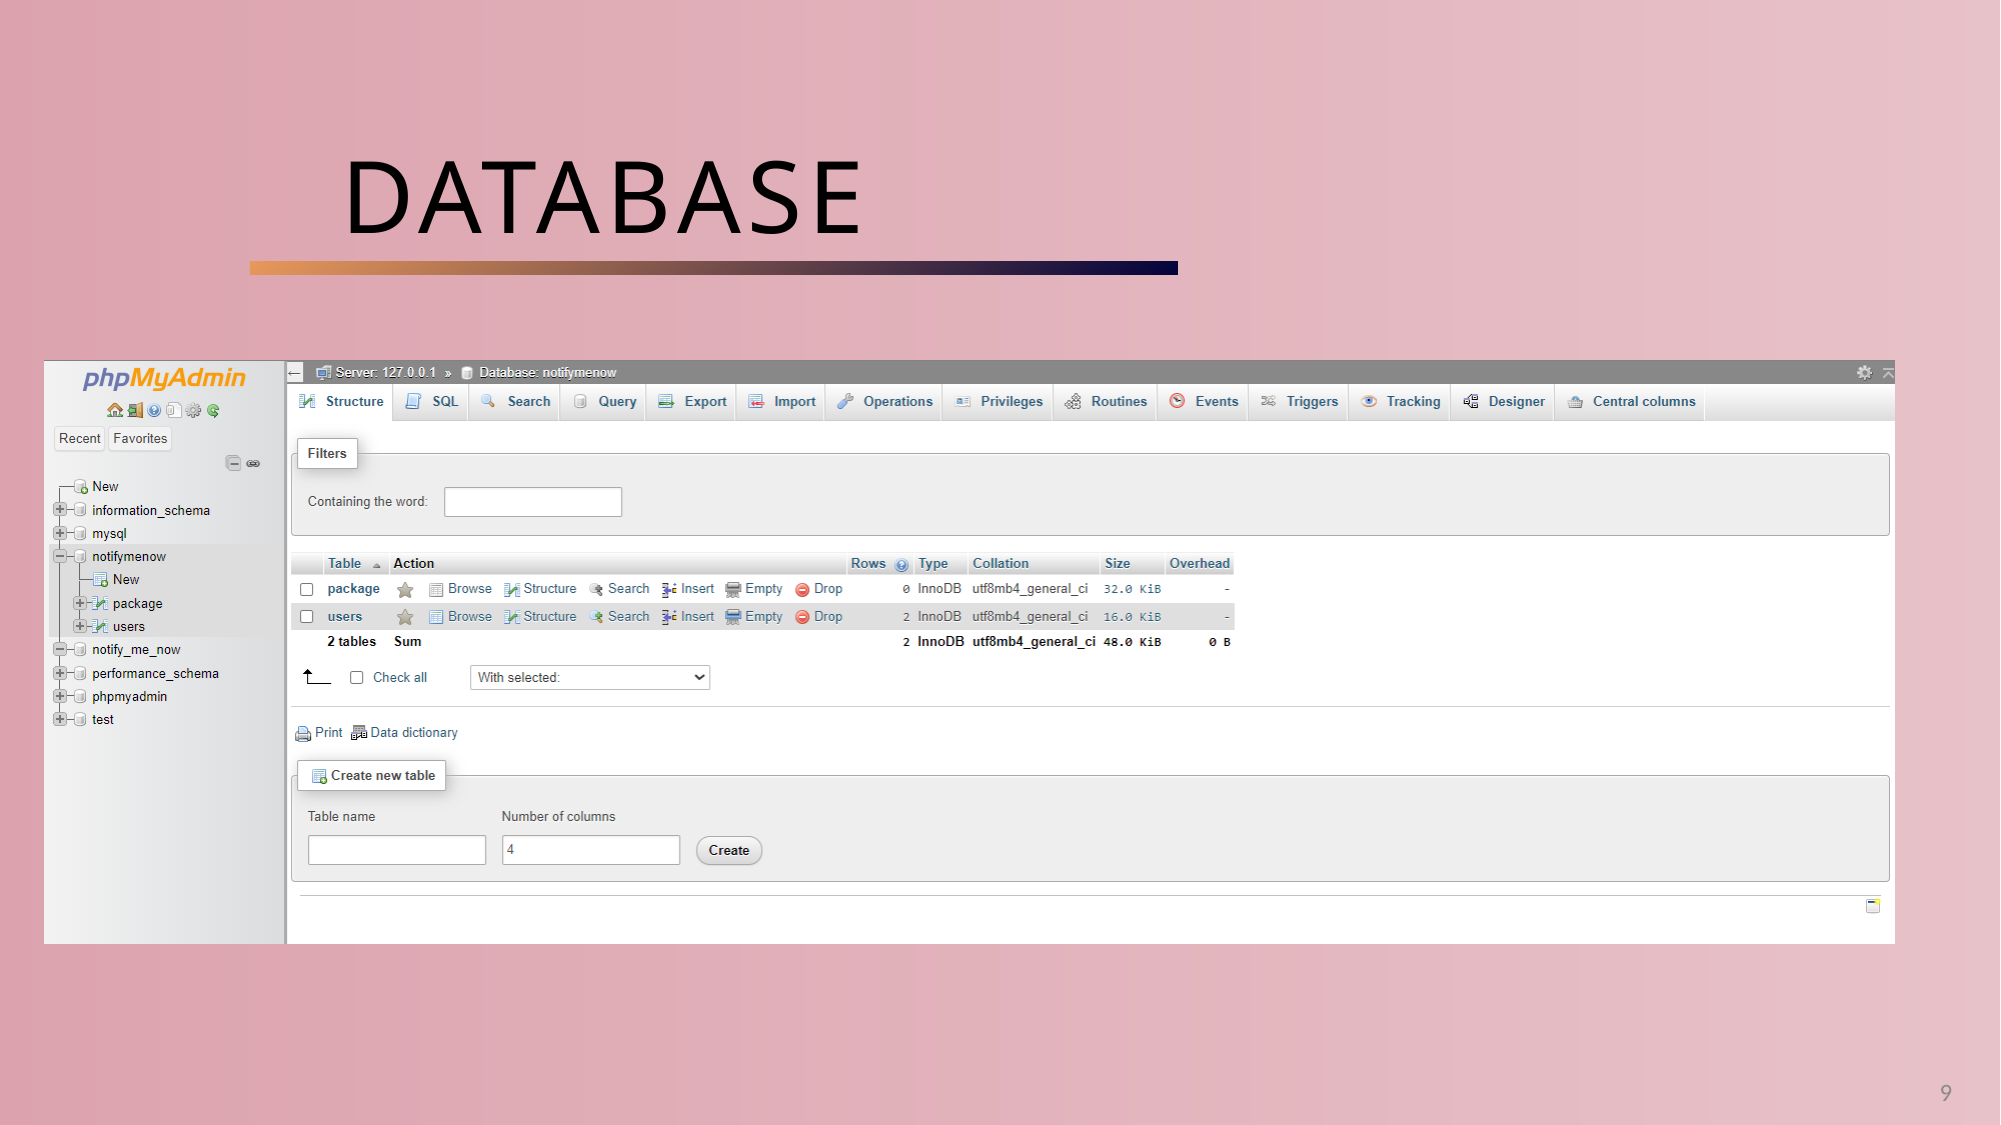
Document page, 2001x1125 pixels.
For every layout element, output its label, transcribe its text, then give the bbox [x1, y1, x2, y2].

slide_number 9 [1894, 1061, 1968, 1121]
title DATABASE [97, 125, 1109, 262]
text_box [249, 260, 1179, 276]
picture [44, 359, 1895, 945]
